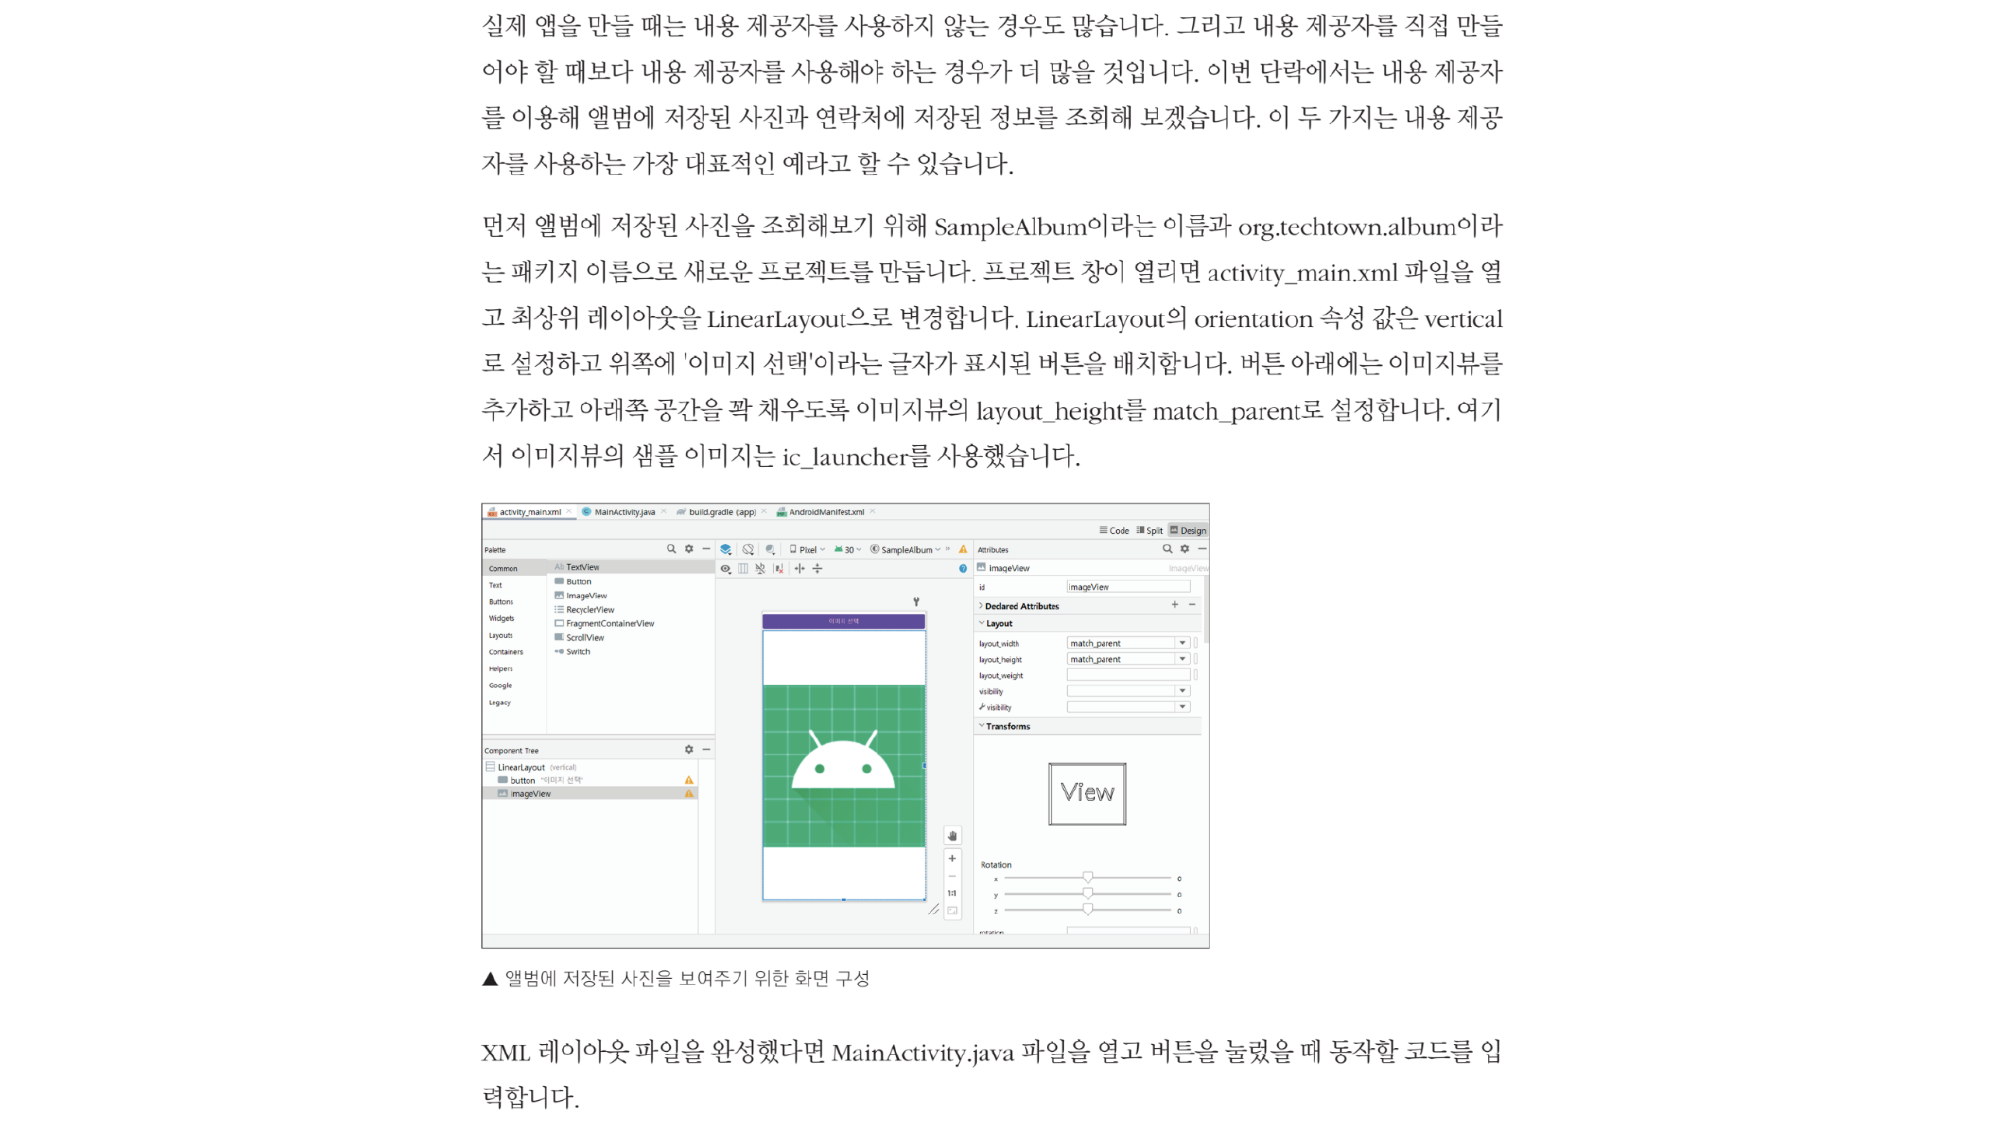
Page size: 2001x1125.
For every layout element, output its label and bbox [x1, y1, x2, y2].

picture [459, 0, 1541, 1125]
